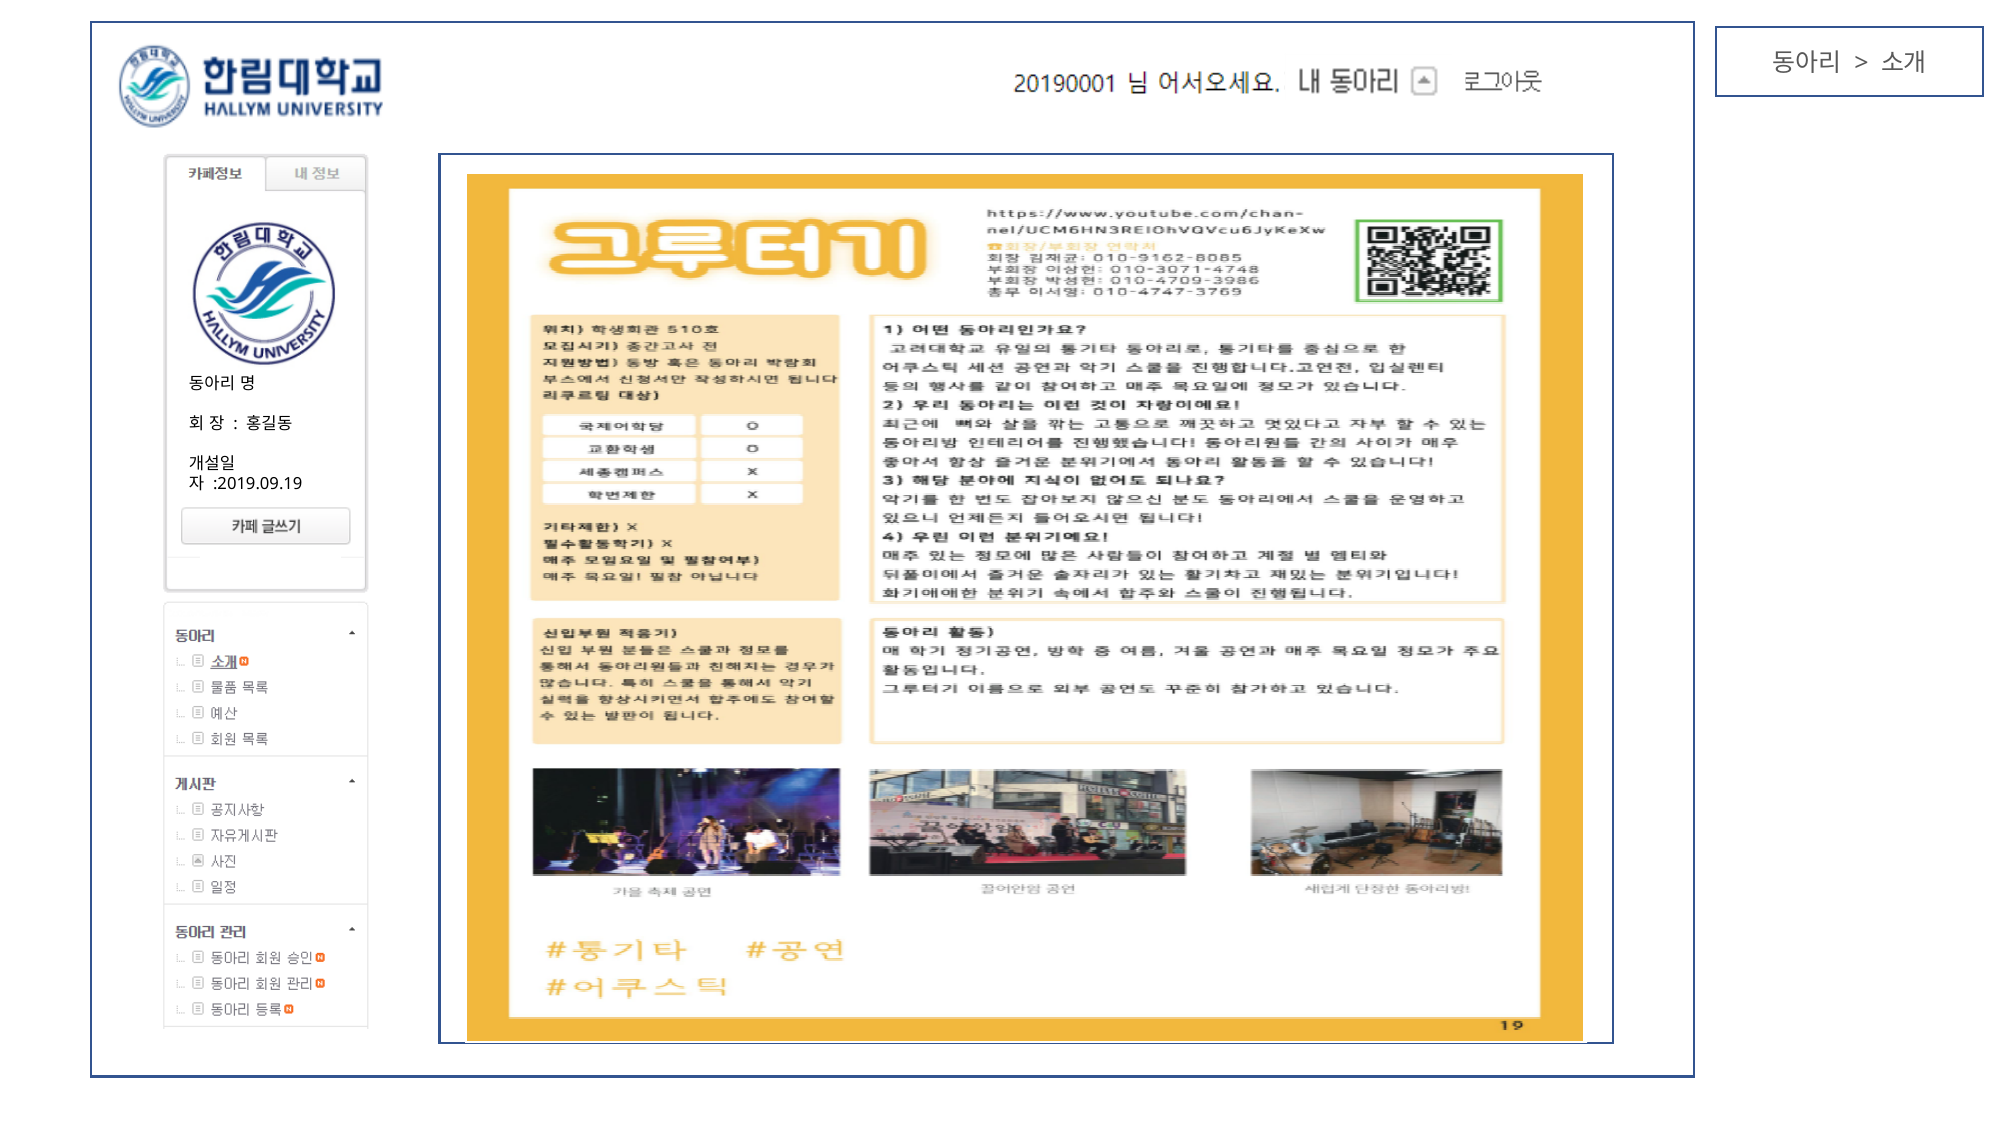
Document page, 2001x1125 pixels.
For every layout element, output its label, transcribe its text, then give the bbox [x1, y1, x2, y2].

text_box 동아리 > 소개 [1715, 26, 1984, 97]
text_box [149, 145, 378, 1029]
picture [465, 174, 1588, 1043]
text_box [90, 21, 1695, 1078]
text_box [438, 153, 1614, 1044]
picture [90, 21, 408, 1029]
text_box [1003, 53, 1553, 107]
